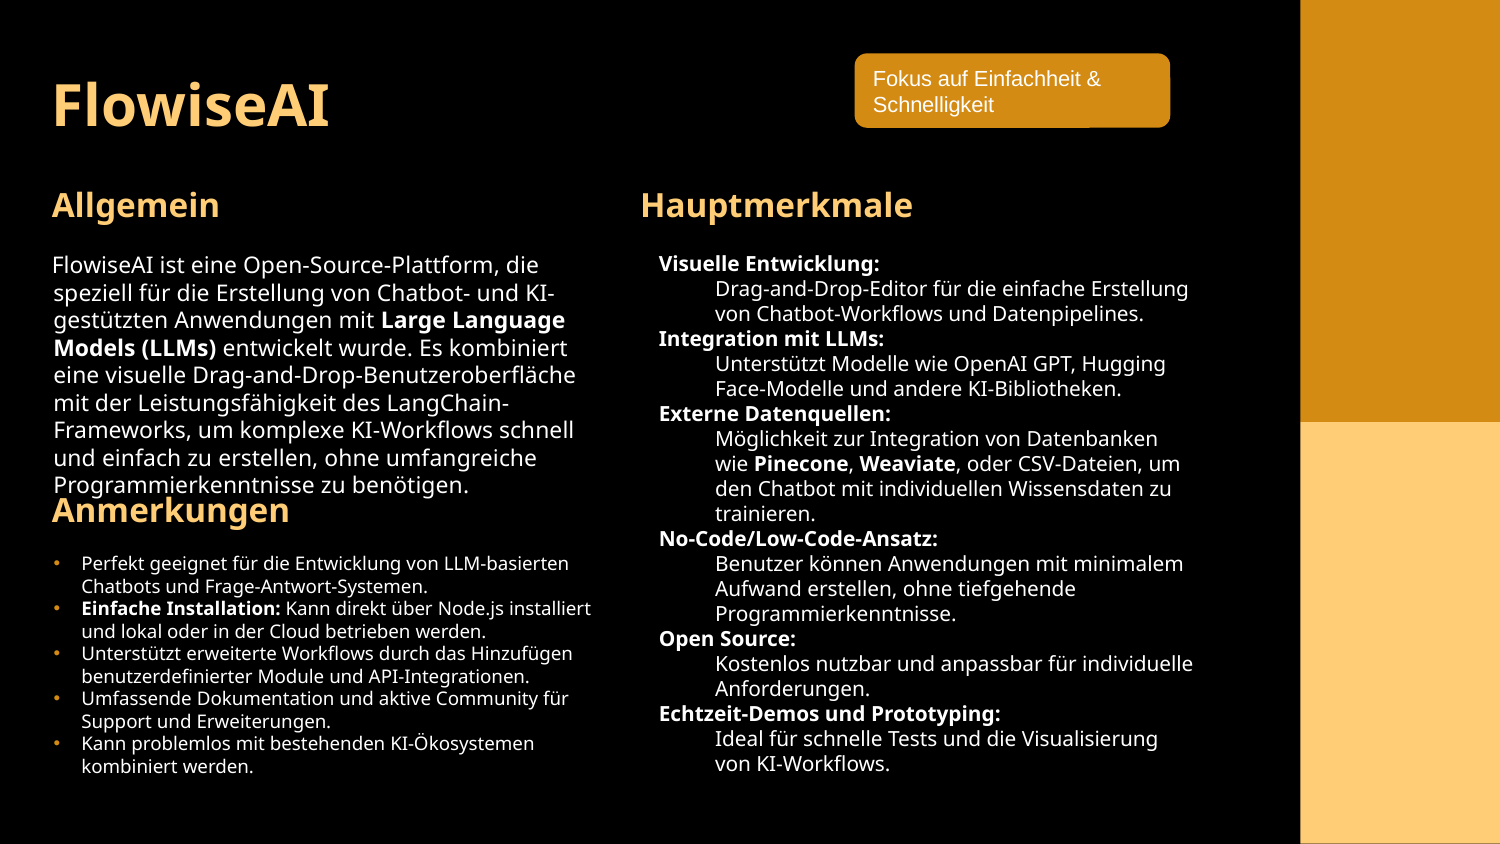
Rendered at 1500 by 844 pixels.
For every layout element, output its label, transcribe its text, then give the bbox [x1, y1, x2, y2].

title FlowiseAI [36, 53, 1302, 160]
text_box Fokus auf Einfachheit & Schnelligkeit [854, 53, 1171, 128]
text_box Anmerkungen [36, 474, 596, 536]
subtitle Allgemein [36, 169, 596, 236]
text_box Perfekt geeignet für die Entwicklung von LLM-basierten Chatbots und Frage-Antwort-Systemen. Einfache Installation: Kann direkt über Node.js installiert und lokal oder in der Cloud betrieben werden. Unterstützt erweiterte Workflows durch das Hinzufügen benutzerdefinierter Module und API-Integrationen. Umfassende Dokumentation und aktive Community für Support und Erweiterungen. Kann problemlos mit bestehenden KI-Ökosystemen kombiniert werden. [36, 536, 620, 776]
text_box Hauptmerkmale [625, 169, 1184, 236]
subtitle FlowiseAI ist eine Open-Source-Plattform, die speziell für die Erstellung von Chatbot- und KI-gestützten Anwendungen mit Large Language Models (LLMs) entwickelt wurde. Es kombiniert eine visuelle Drag-and-Drop-Benutzeroberfläche mit der Leistungsfähigkeit des LangChain-Frameworks, um komplexe KI-Workflows schnell und einfach zu erstellen, ohne umfangreiche Programmierkenntnisse zu benötigen. [36, 236, 620, 475]
text_box Visuelle Entwicklung: Drag-and-Drop-Editor für die einfache Erstellung von Chatbot-Workflows und Datenpipelines. Integration mit LLMs: Unterstützt Modelle wie OpenAI GPT, Hugging Face-Modelle und andere KI-Bibliotheken. Externe Datenquellen: Möglichkeit zur Integration von Datenbanken wie Pinecone, Weaviate, oder CSV-Dateien, um den Chatbot mit individuellen Wissensdaten zu trainieren. No-Code/Low-Code-Ansatz: Benutzer können Anwendungen mit minimalem Aufwand erstellen, ohne tiefgehende Programmierkenntnisse. Open Source: Kostenlos nutzbar und anpassbar für individuelle Anforderungen. Echtzeit-Demos und Prototyping: Ideal für schnelle Tests und die Visualisierung von KI-Workflows. [625, 236, 1214, 542]
